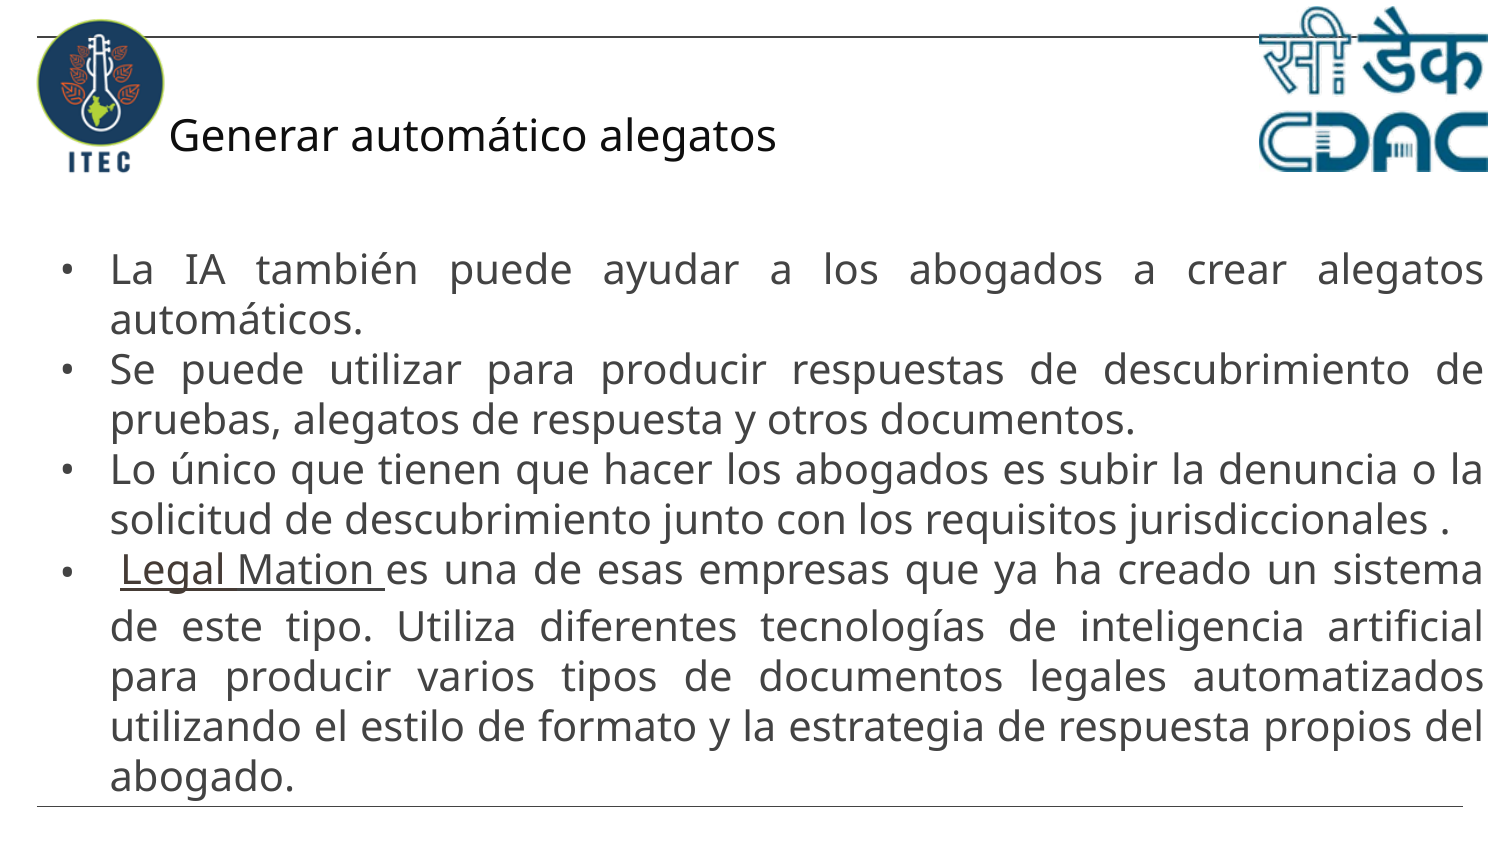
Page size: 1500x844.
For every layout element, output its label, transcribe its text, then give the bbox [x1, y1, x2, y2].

list La IA también puede ayudar a los abogados a crear alegatos automáticos. Se puede utilizar para producir respuestas de descubrimiento de pruebas, alegatos de respuesta y otros documentos. Lo único que tienen que hacer los abogados es subir la denuncia o la solicitud de descubrimiento junto con los requisitos jurisdiccionales . Legal Mation es una de esas empresas que ya ha creado un sistema de este tipo. Utiliza diferentes tecnologías de inteligencia artificial para producir varios tipos de documentos legales automatizados utilizando el estilo de formato y la estrategia de respuesta propios del abogado. [19, 227, 1500, 750]
title Generar automático alegatos [168, 103, 1268, 227]
picture [12, 10, 188, 185]
picture [1259, 6, 1488, 172]
